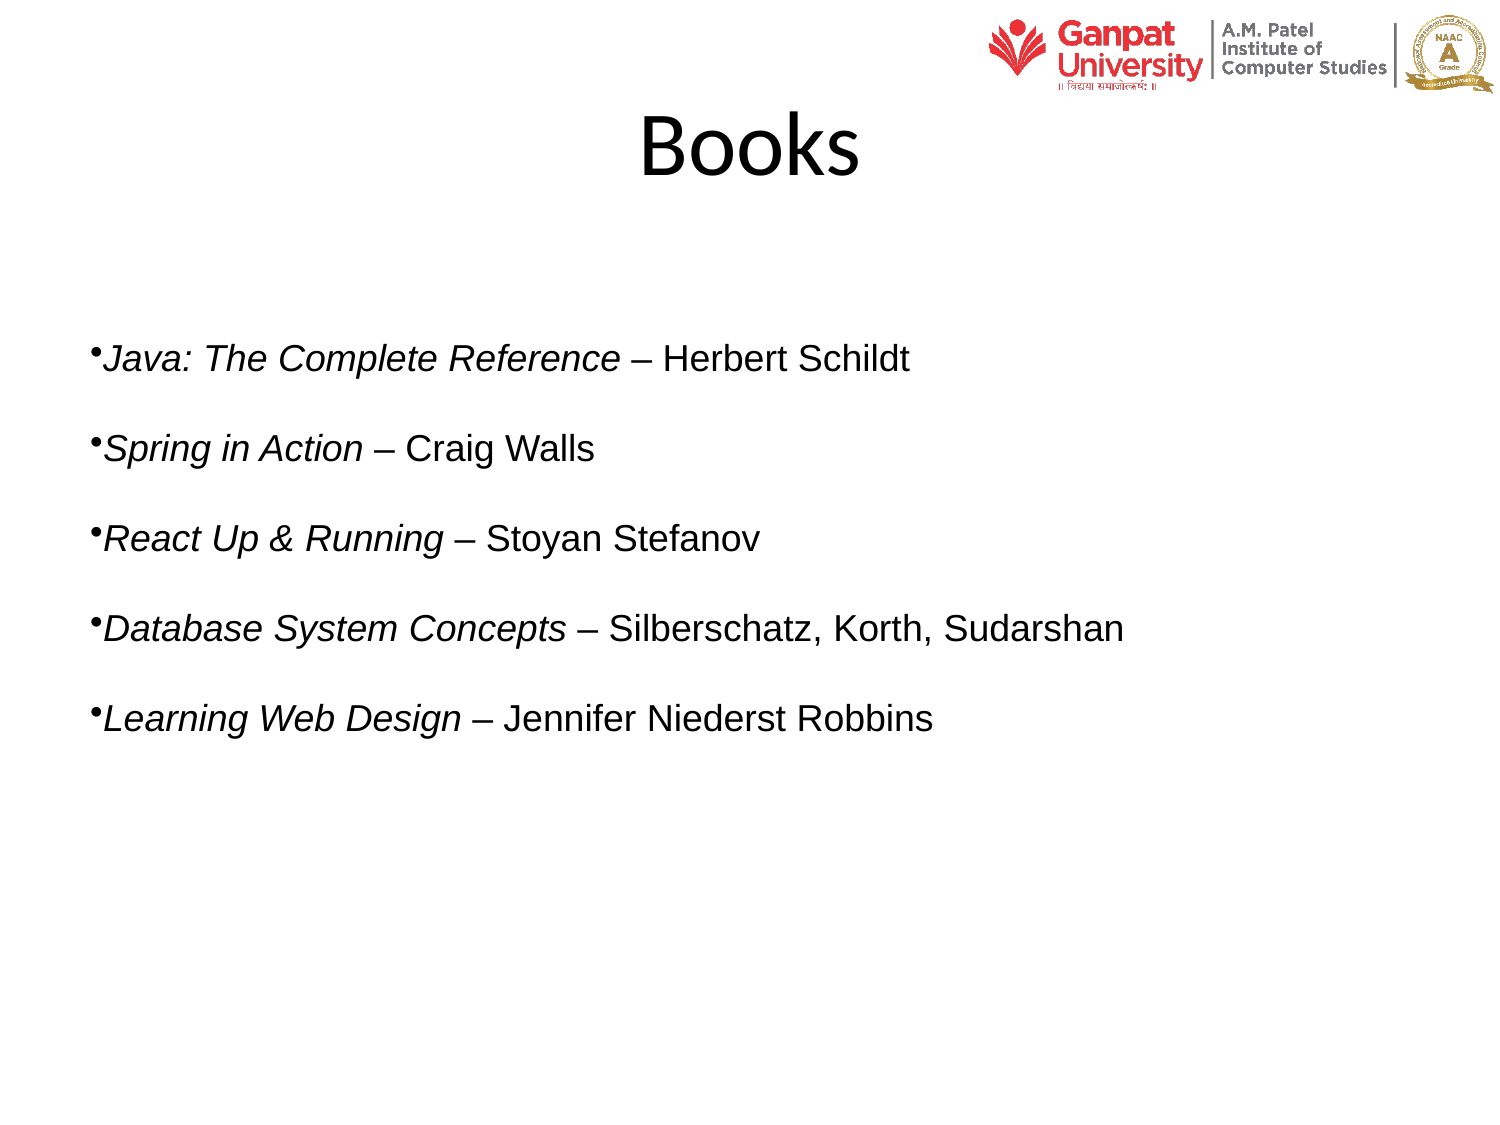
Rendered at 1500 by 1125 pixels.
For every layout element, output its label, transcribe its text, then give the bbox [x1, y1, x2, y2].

list Java: The Complete Reference – Herbert Schildt Spring in Action – Craig Walls React Up & Running – Stoyan Stefanov Database System Concepts – Silberschatz, Korth, Sudarshan Learning Web Design – Jennifer Niederst Robbins [75, 210, 1284, 863]
title Books [75, 45, 1425, 233]
picture [989, 15, 1494, 94]
